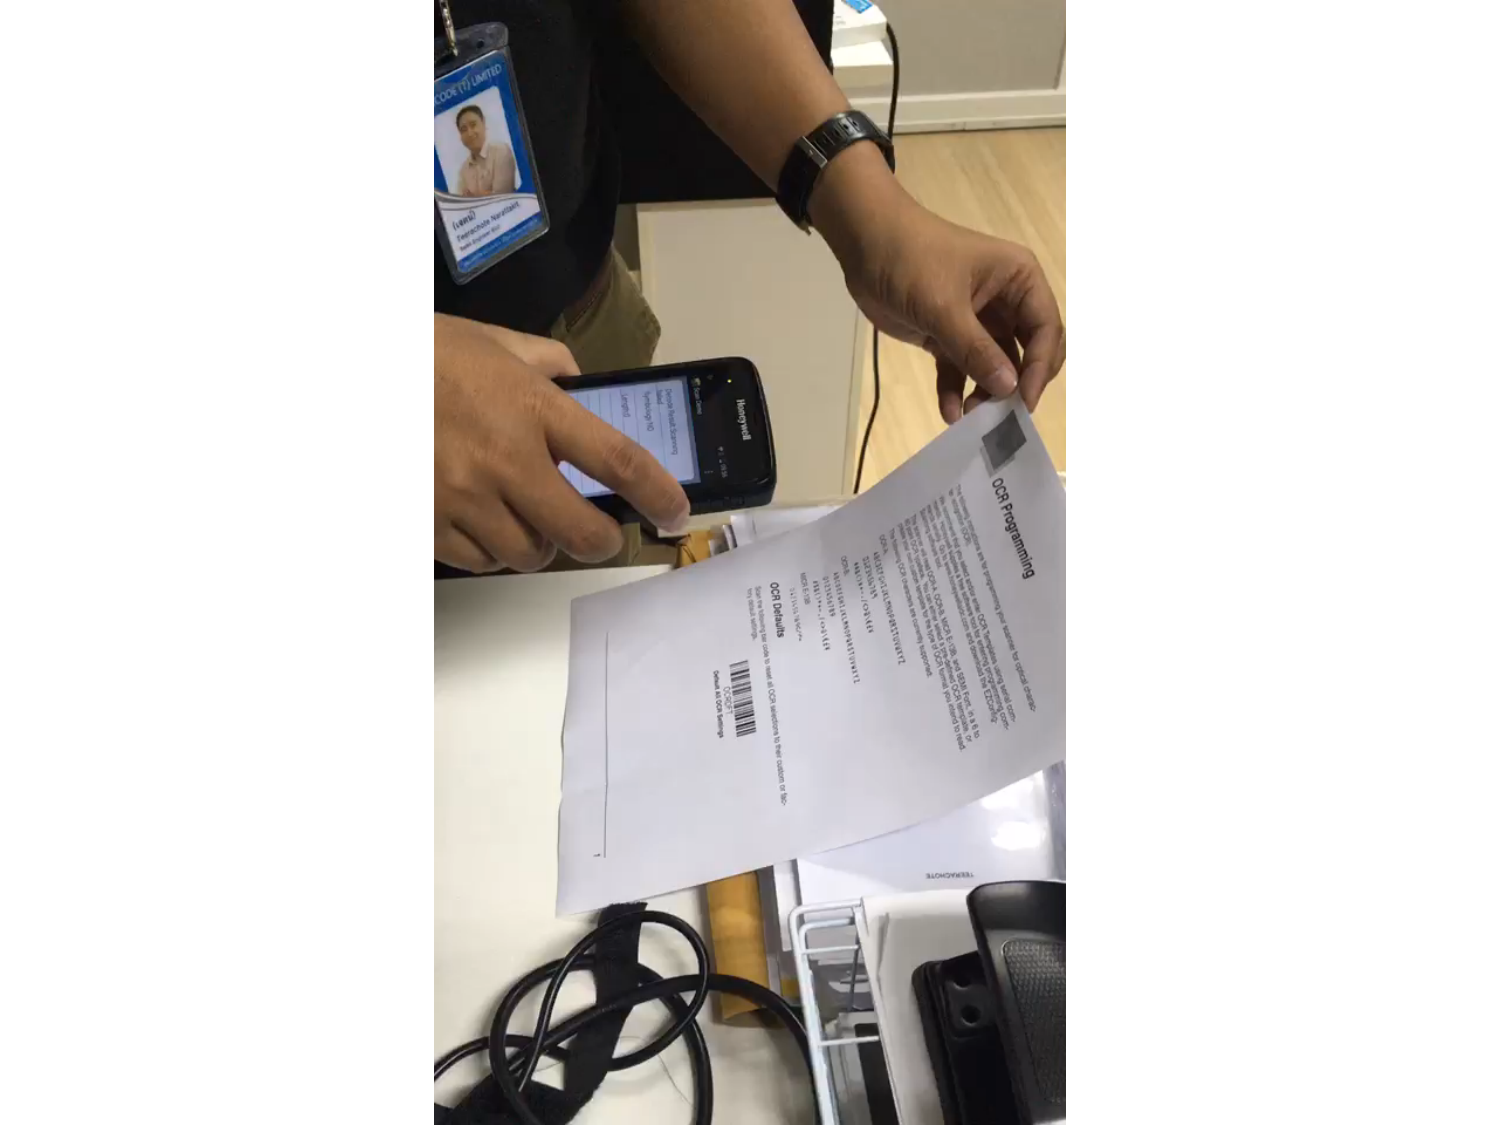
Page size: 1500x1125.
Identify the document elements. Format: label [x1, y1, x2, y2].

text_box [433, 0, 1067, 1125]
